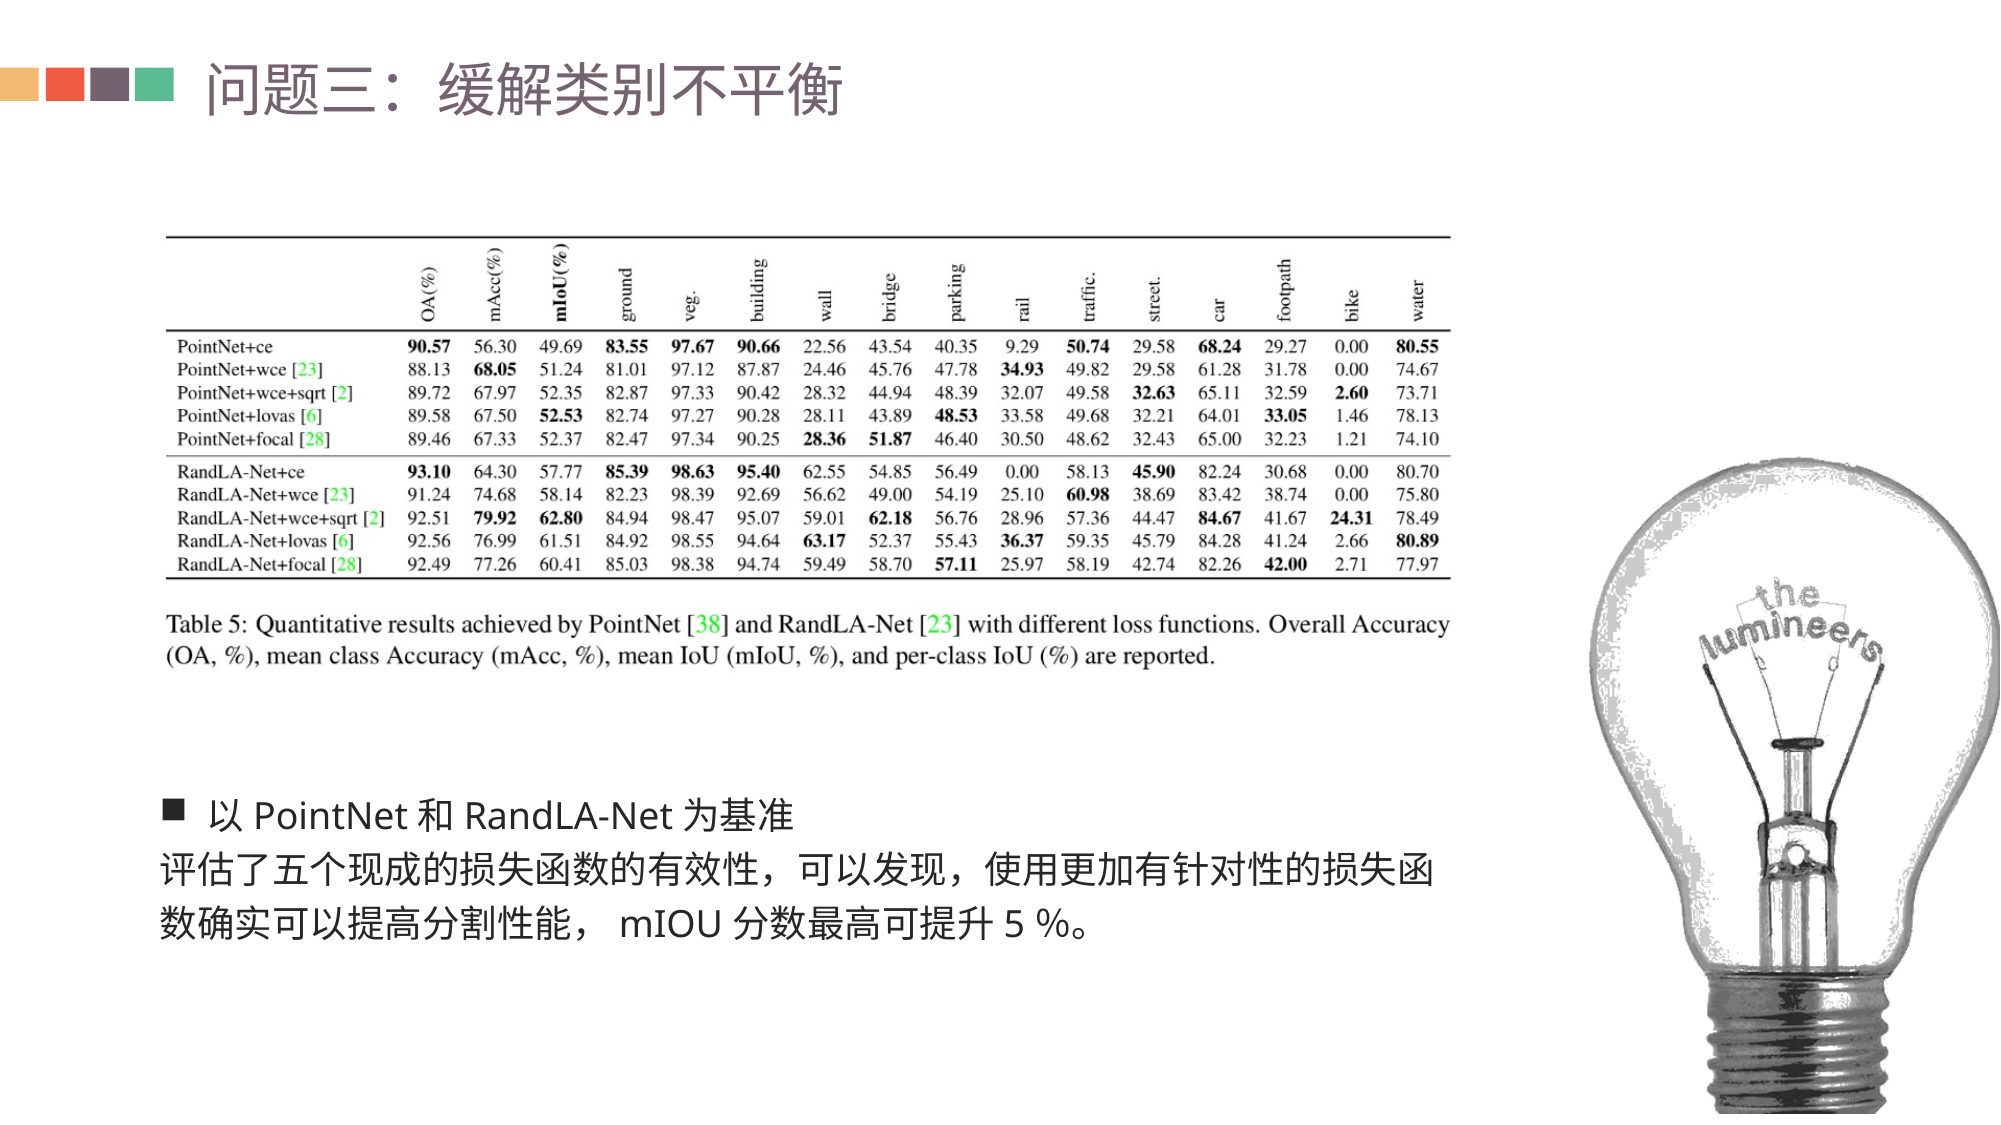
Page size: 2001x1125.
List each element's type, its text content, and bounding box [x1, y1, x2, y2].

text_box 以PointNet和RandLA-Net为基准 评估了五个现成的损失函数的有效性，可以发现，使用更加有针对性的损失函数确实可以提高分割性能，mIOU分数最高可提升5％。 [144, 775, 1464, 953]
text_box 问题三：缓解类别不平衡 [204, 53, 998, 124]
picture [1515, 401, 2000, 1114]
picture [144, 219, 1470, 680]
